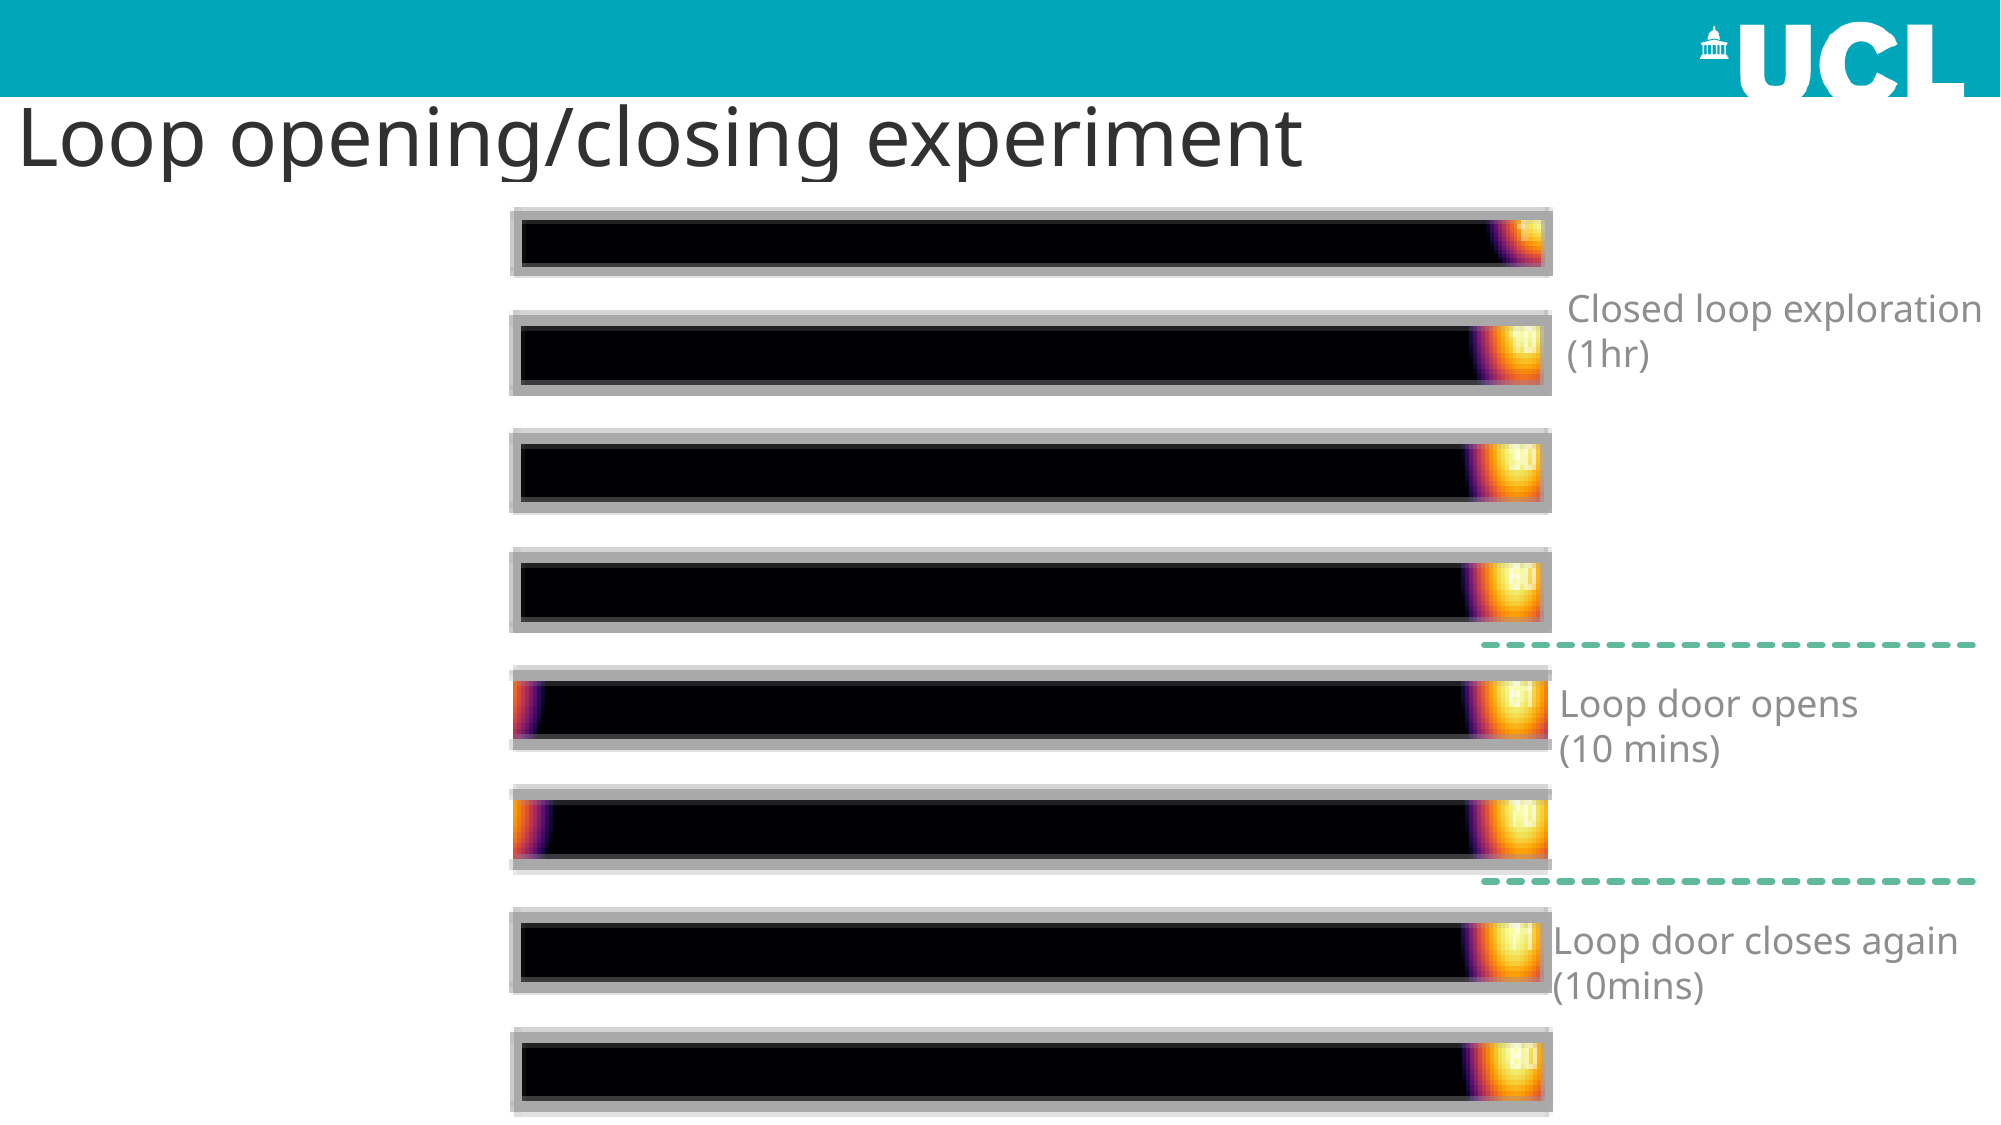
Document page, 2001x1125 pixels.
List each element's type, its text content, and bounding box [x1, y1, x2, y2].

title Loop opening/closing experiment [1, 83, 2000, 178]
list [0, 181, 2000, 273]
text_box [0, 278, 2000, 1125]
